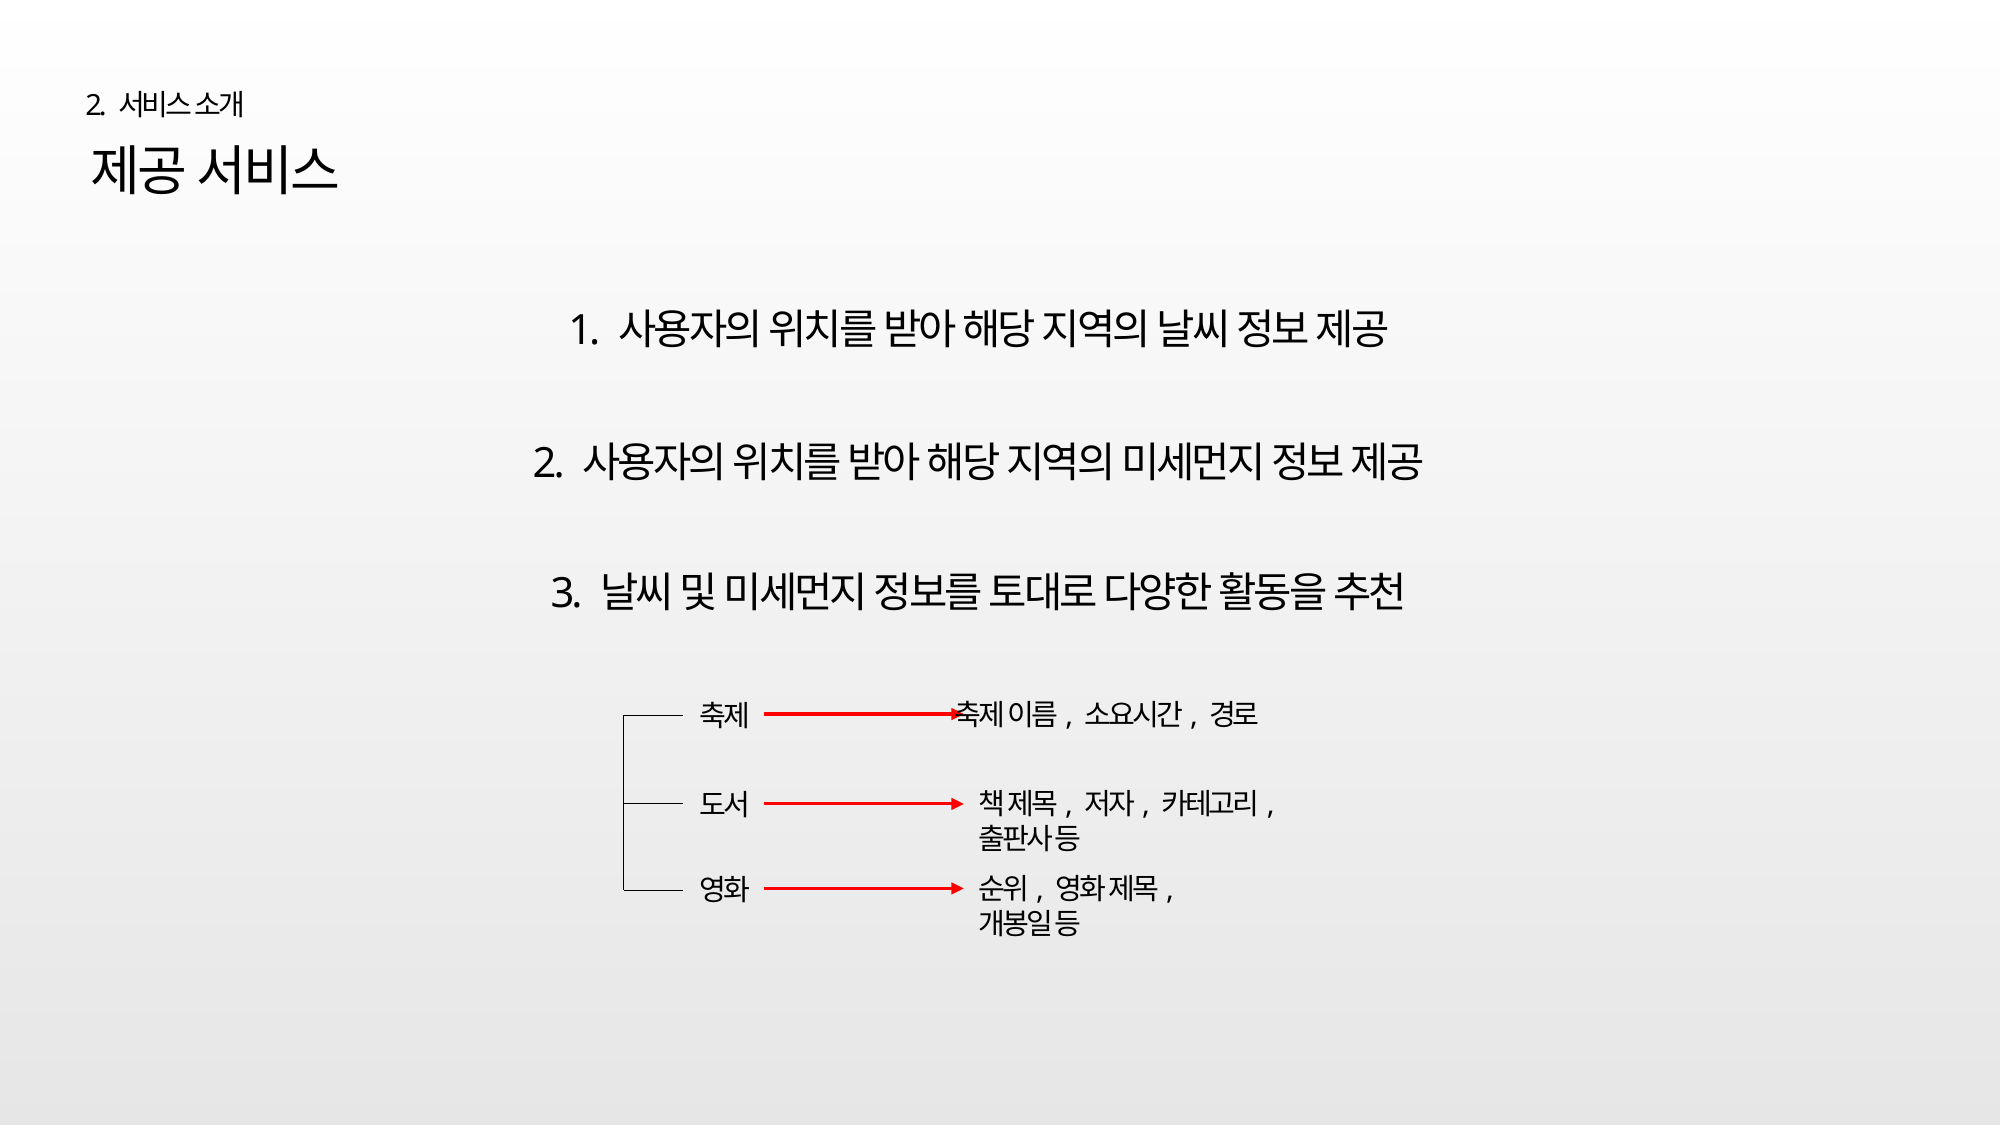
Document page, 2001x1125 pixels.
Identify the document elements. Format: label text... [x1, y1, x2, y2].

text_box 3. 날씨 및 미세먼지 정보를 토대로 다양한 활동을 추천 [535, 558, 1422, 624]
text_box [623, 688, 1334, 915]
text_box 2. 서비스 소개 [70, 78, 261, 129]
text_box 1. 사용자의 위치를 받아 해당 지역의 날씨 정보 제공 [553, 295, 1404, 361]
text_box 제공 서비스 [75, 129, 355, 209]
text_box 2. 사용자의 위치를 받아 해당 지역의 미세먼지 정보 제공 [518, 428, 1440, 494]
